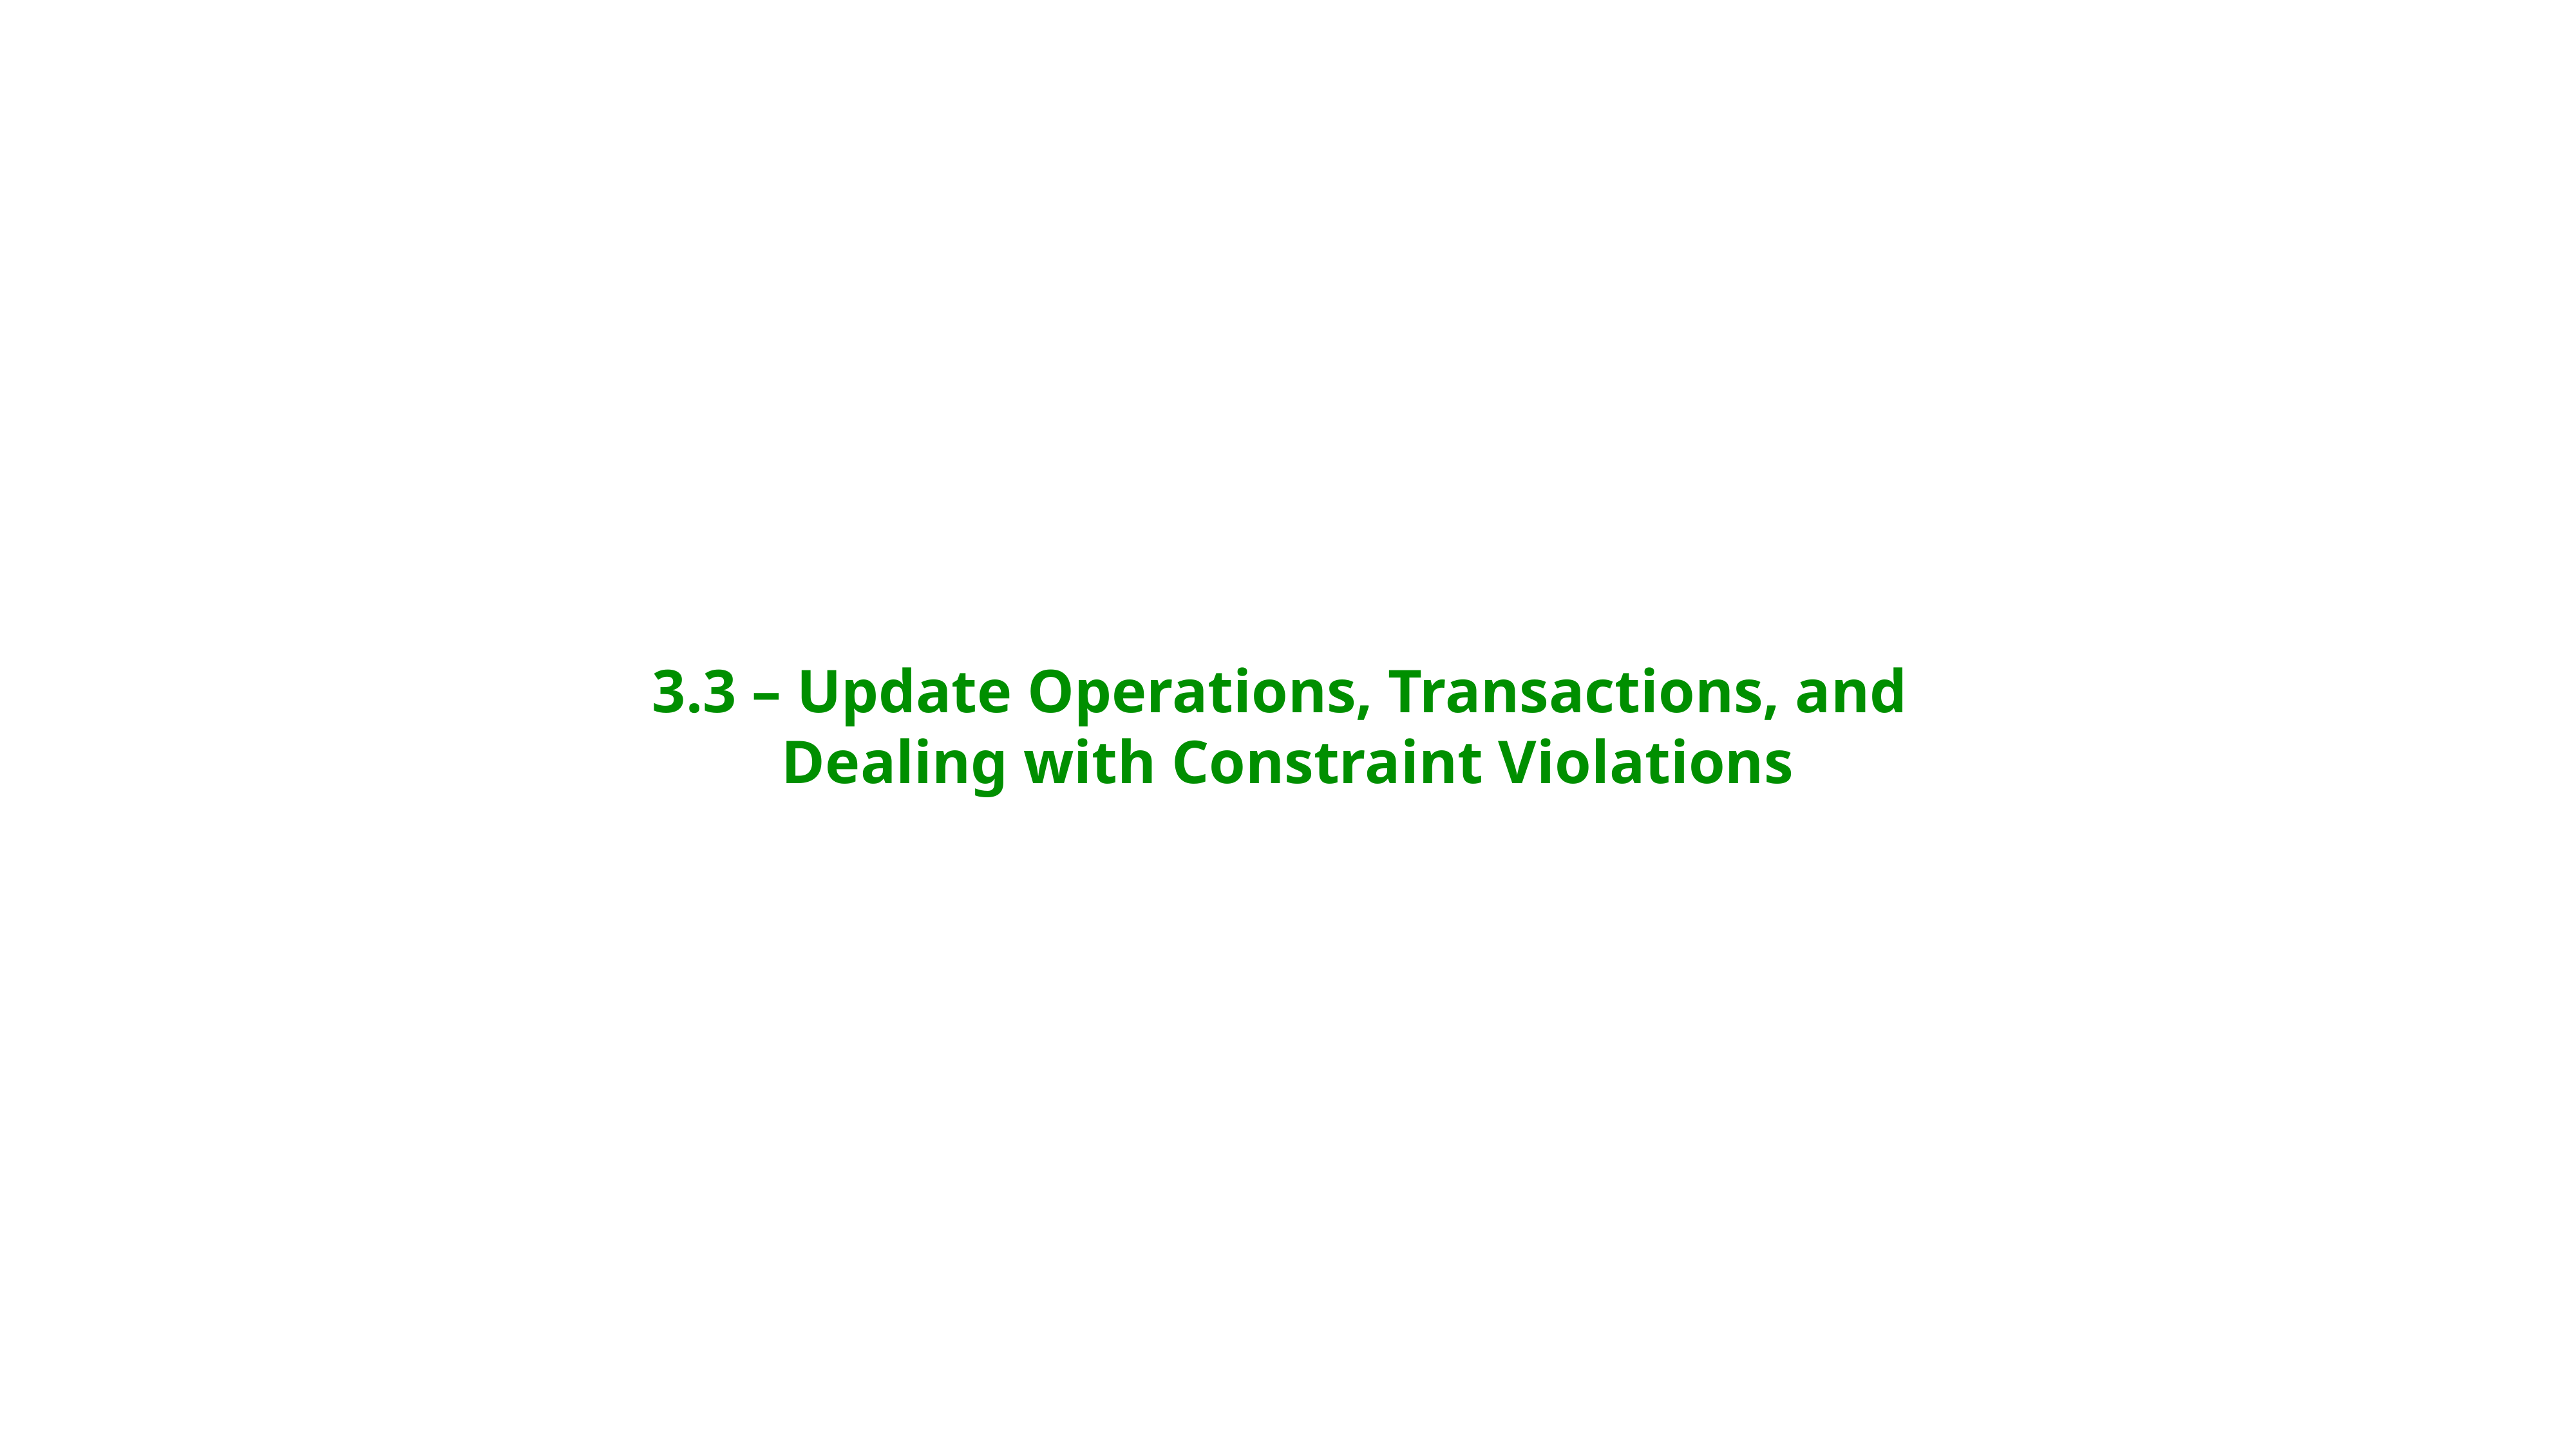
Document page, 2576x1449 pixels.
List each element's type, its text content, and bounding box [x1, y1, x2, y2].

title 3.3 – Update Operations, Transactions, and Dealing with Constraint Violations [406, 550, 2170, 899]
